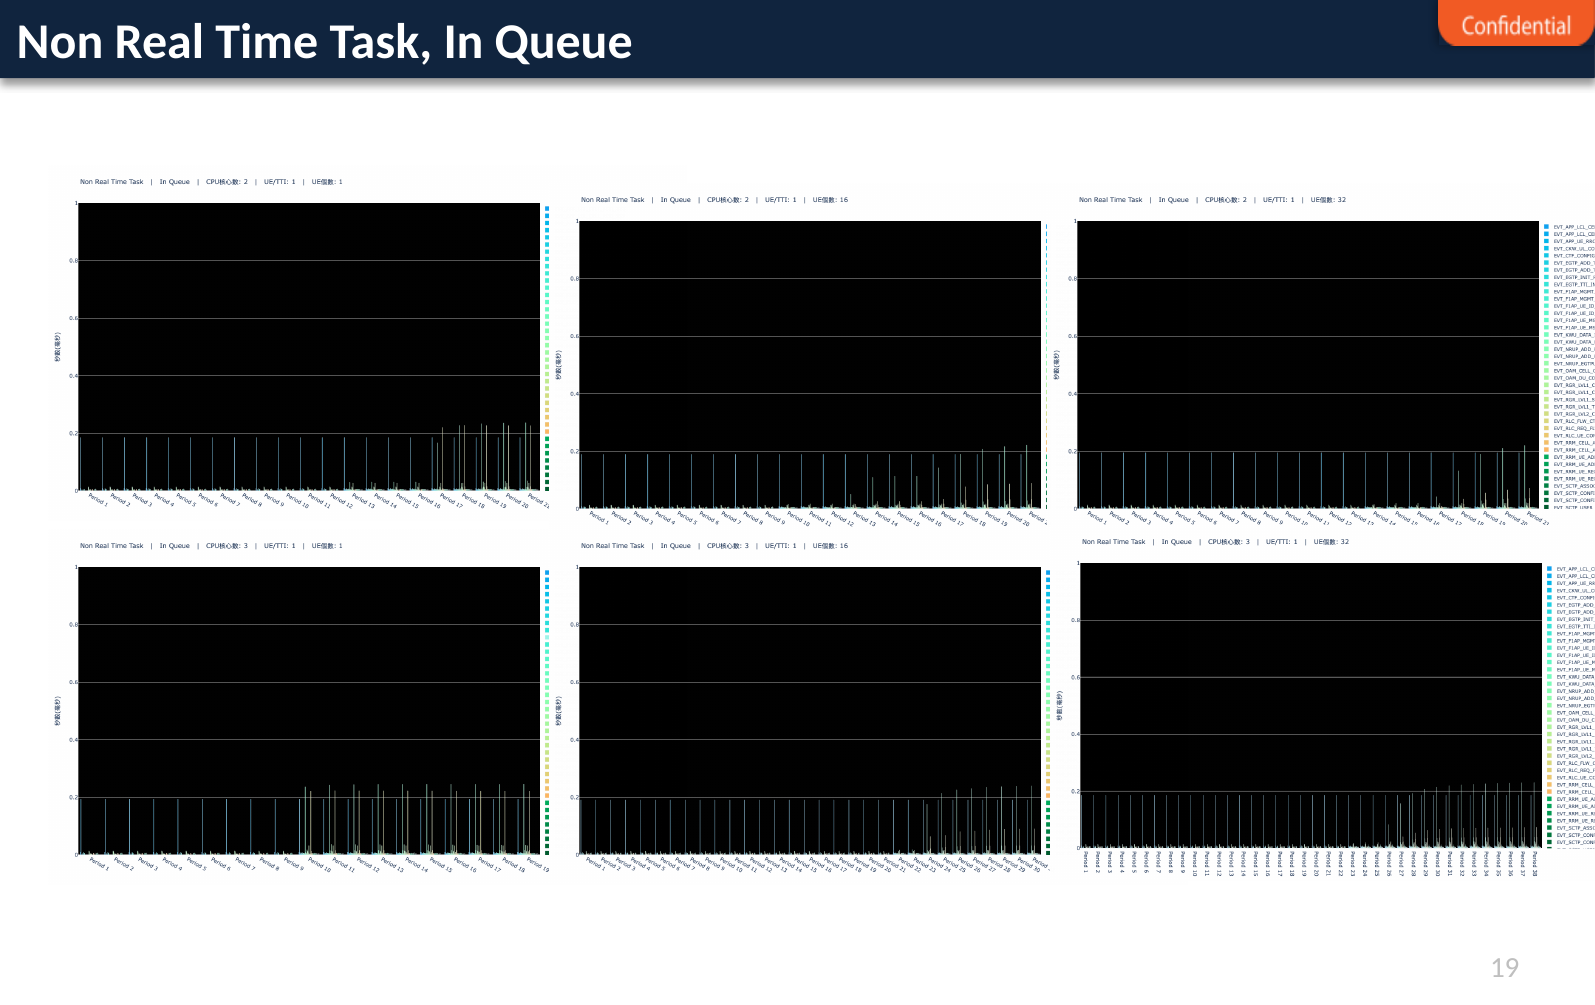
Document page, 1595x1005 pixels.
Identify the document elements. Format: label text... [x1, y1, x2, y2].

picture [47, 164, 1595, 885]
title Non Real Time Task, In Queue [0, 0, 1595, 78]
slide_number 19 [1475, 941, 1558, 987]
